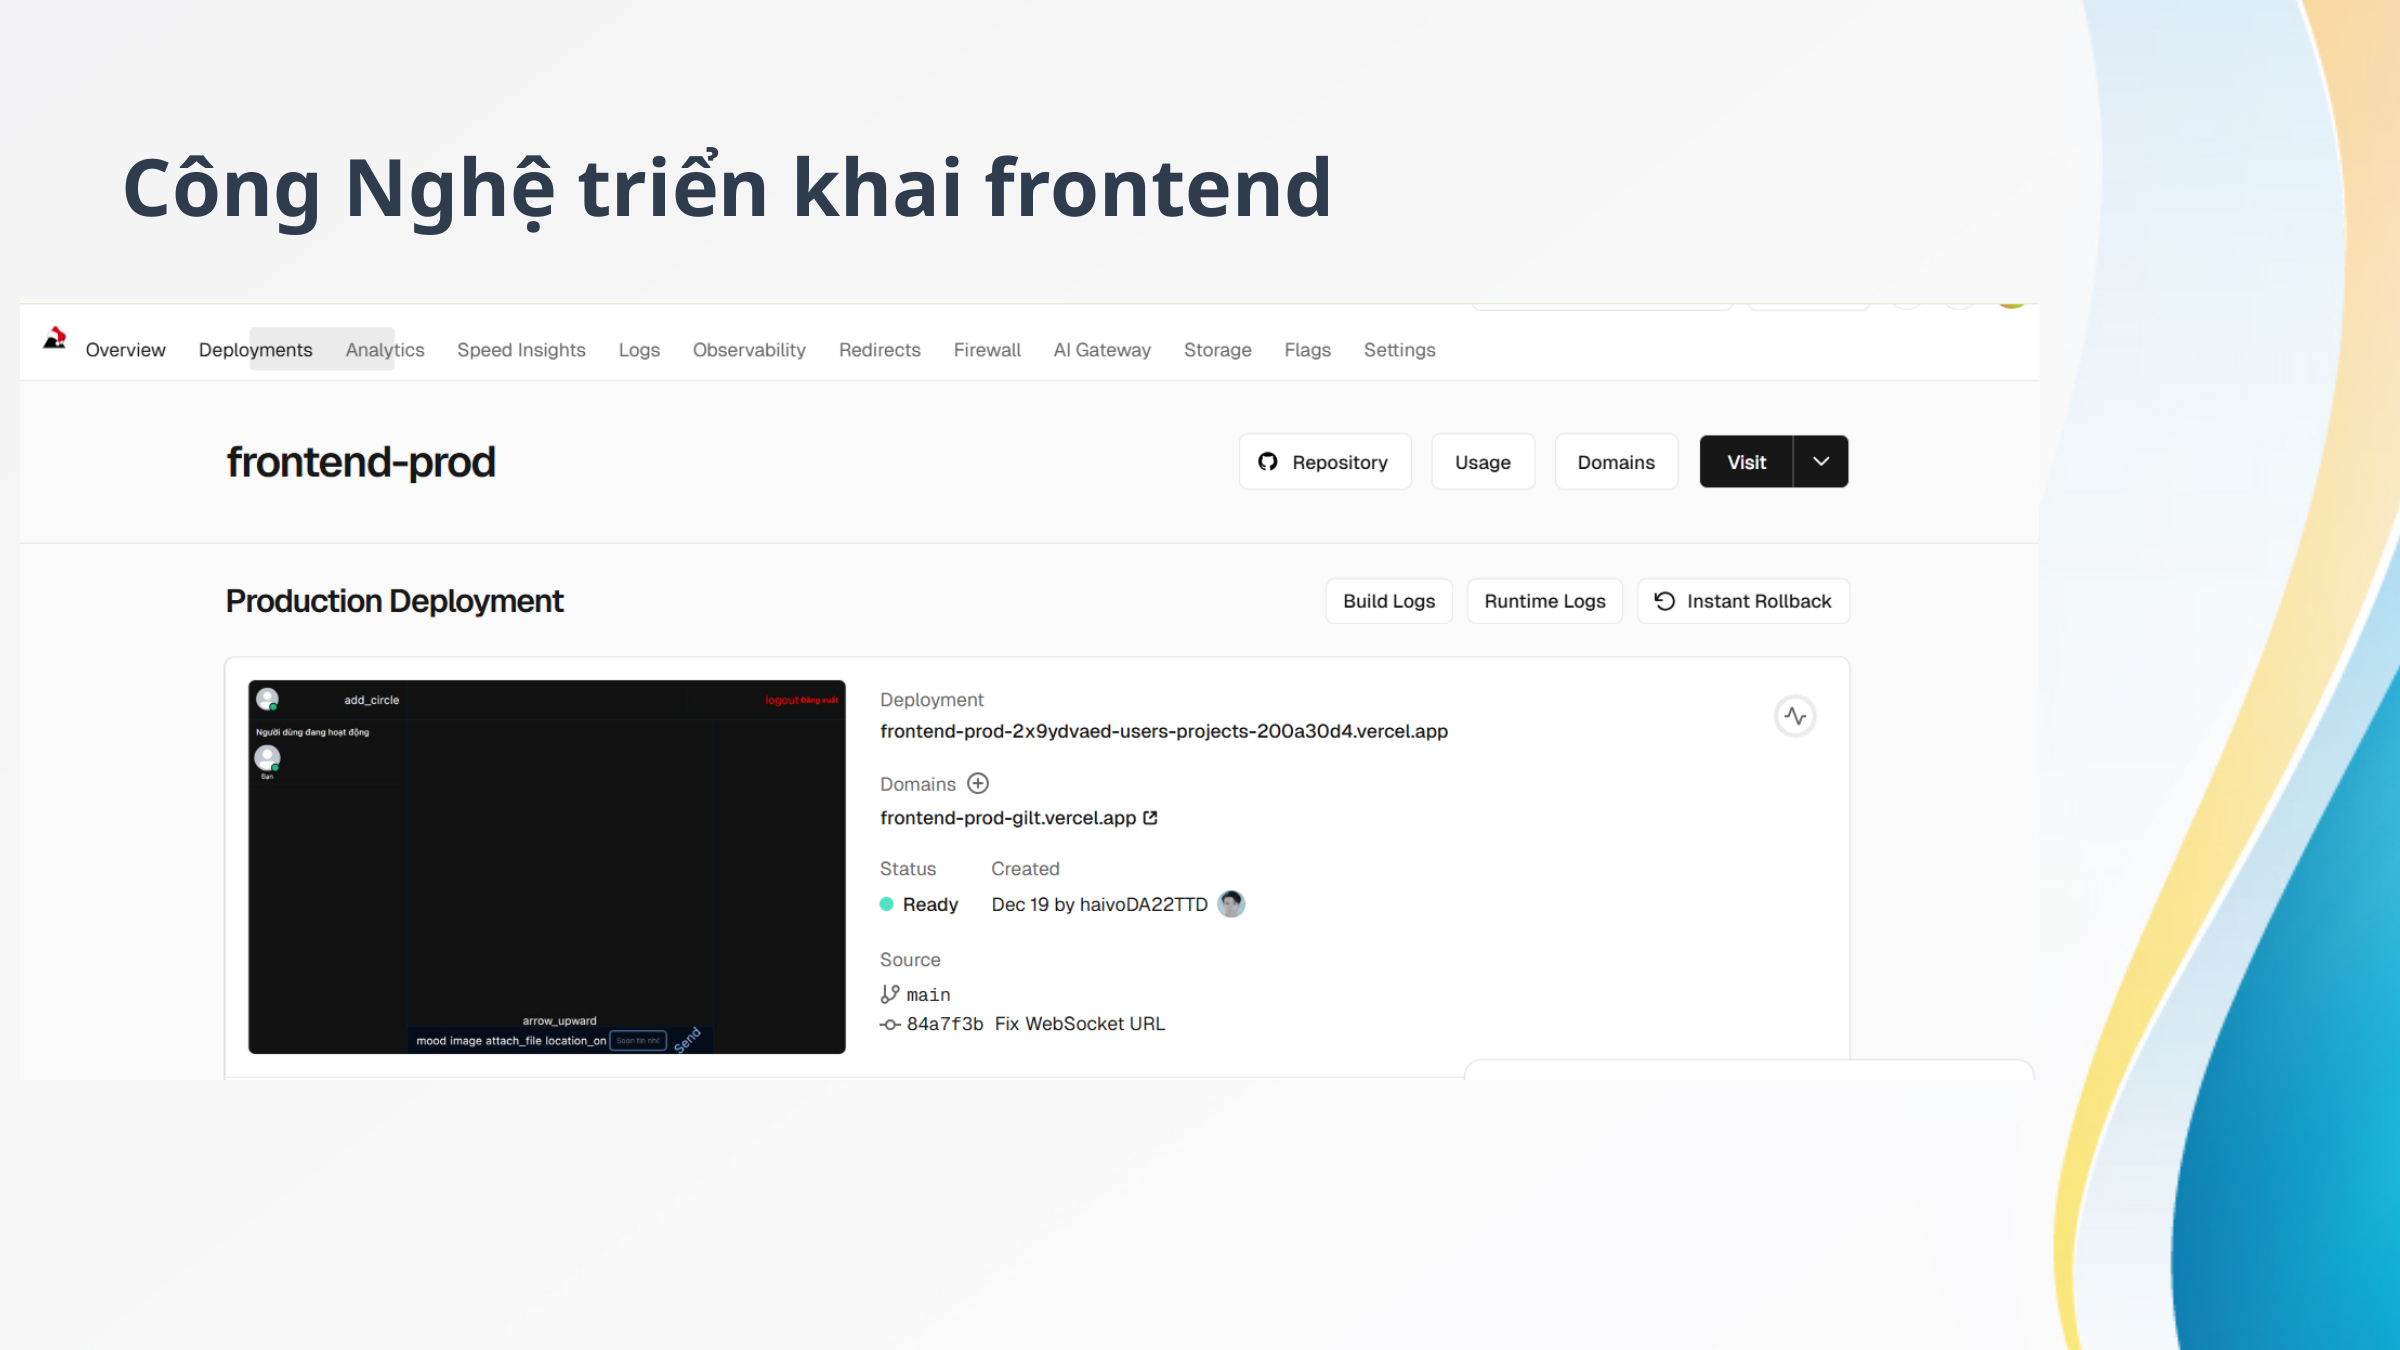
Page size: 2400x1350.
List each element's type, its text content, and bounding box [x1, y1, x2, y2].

picture [0, 0, 2400, 1350]
text_box Công Nghệ triển khai frontend [121, 131, 923, 232]
